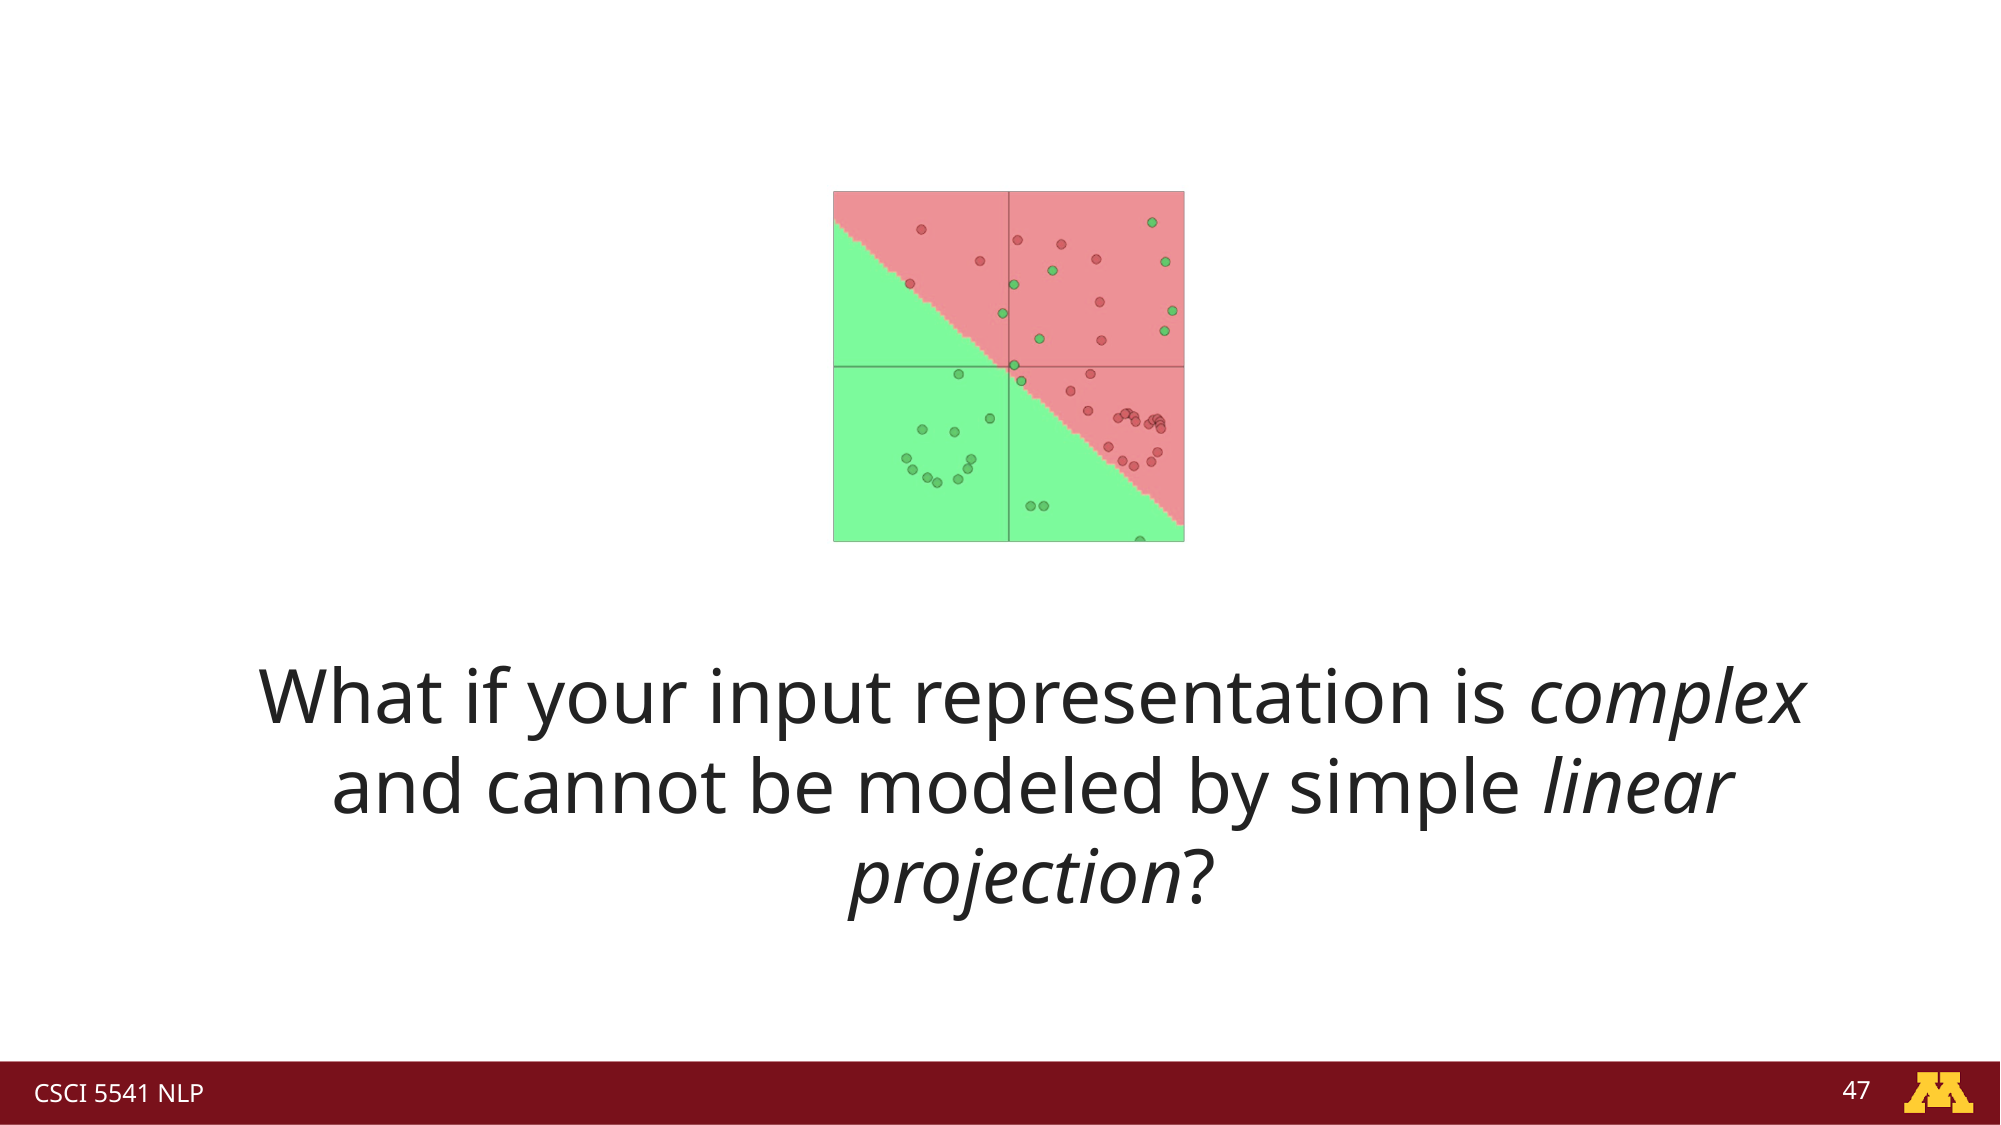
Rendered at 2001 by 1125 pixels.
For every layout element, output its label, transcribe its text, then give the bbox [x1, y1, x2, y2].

text_box What if your input representation is complex and cannot be modeled by simple linear projection? [196, 640, 1869, 926]
picture [826, 176, 1206, 563]
picture [0, 1061, 2000, 1125]
slide_number 47 [1751, 1061, 1886, 1122]
